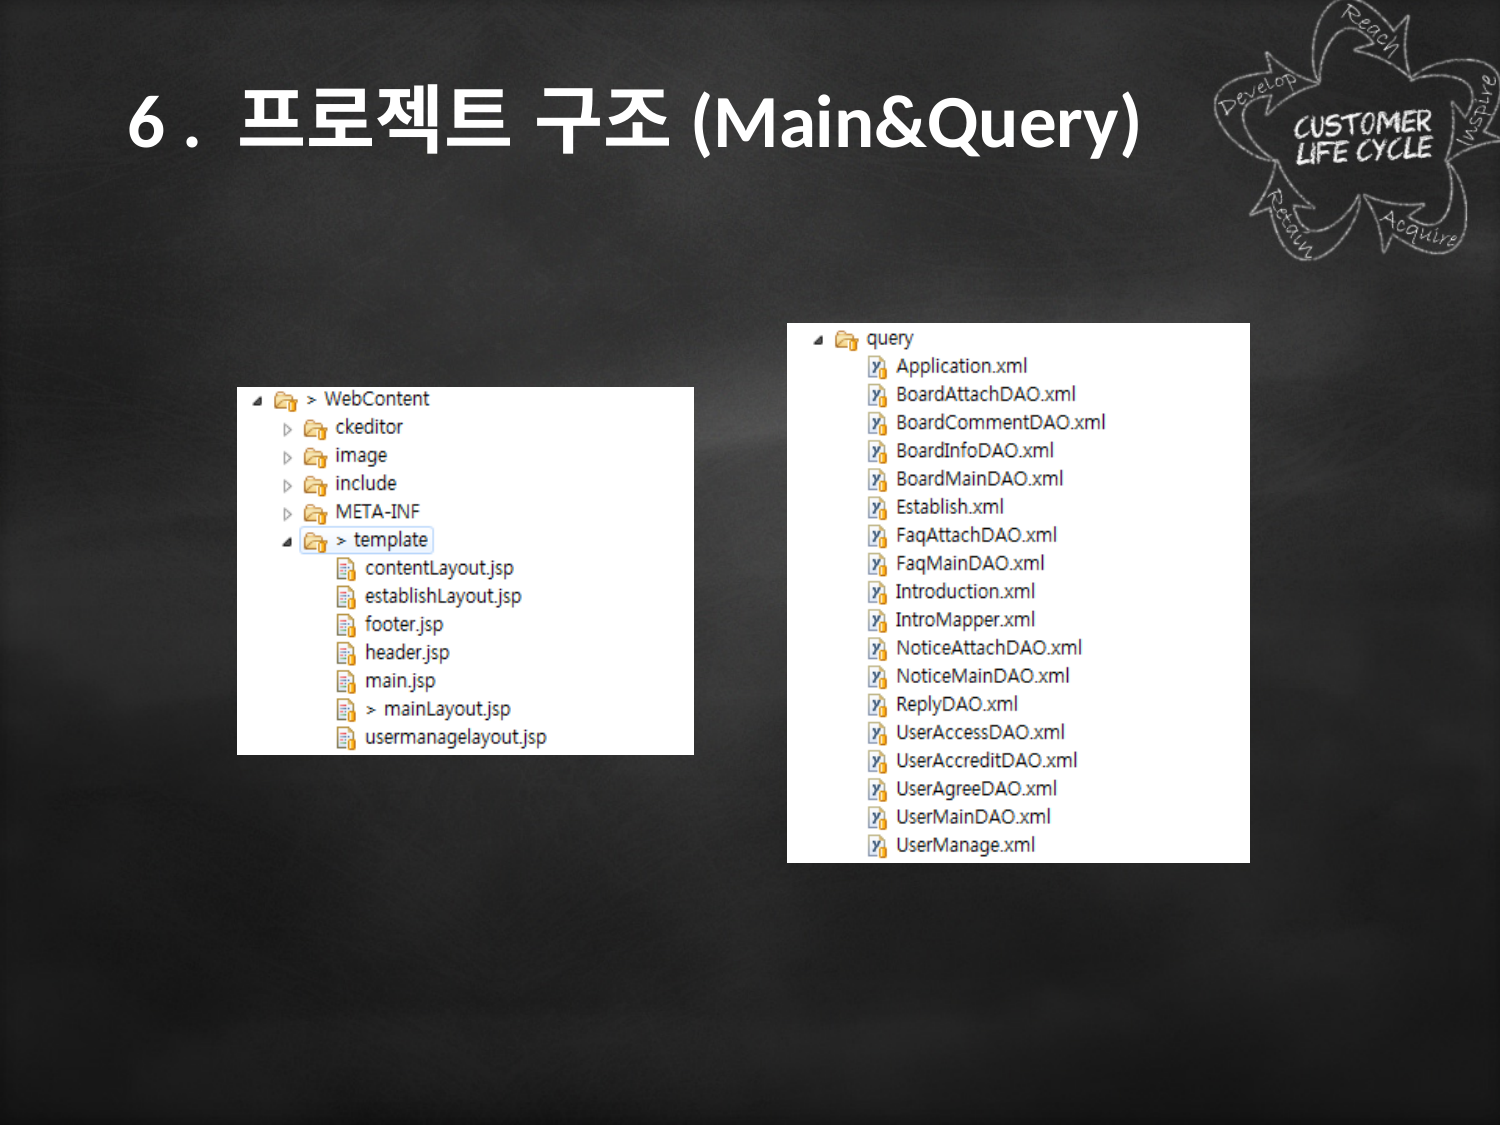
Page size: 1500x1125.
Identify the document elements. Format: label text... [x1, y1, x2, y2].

picture [0, 0, 1500, 1125]
title 6 . 프로젝트 구조(Main&Query) [112, 24, 1388, 212]
